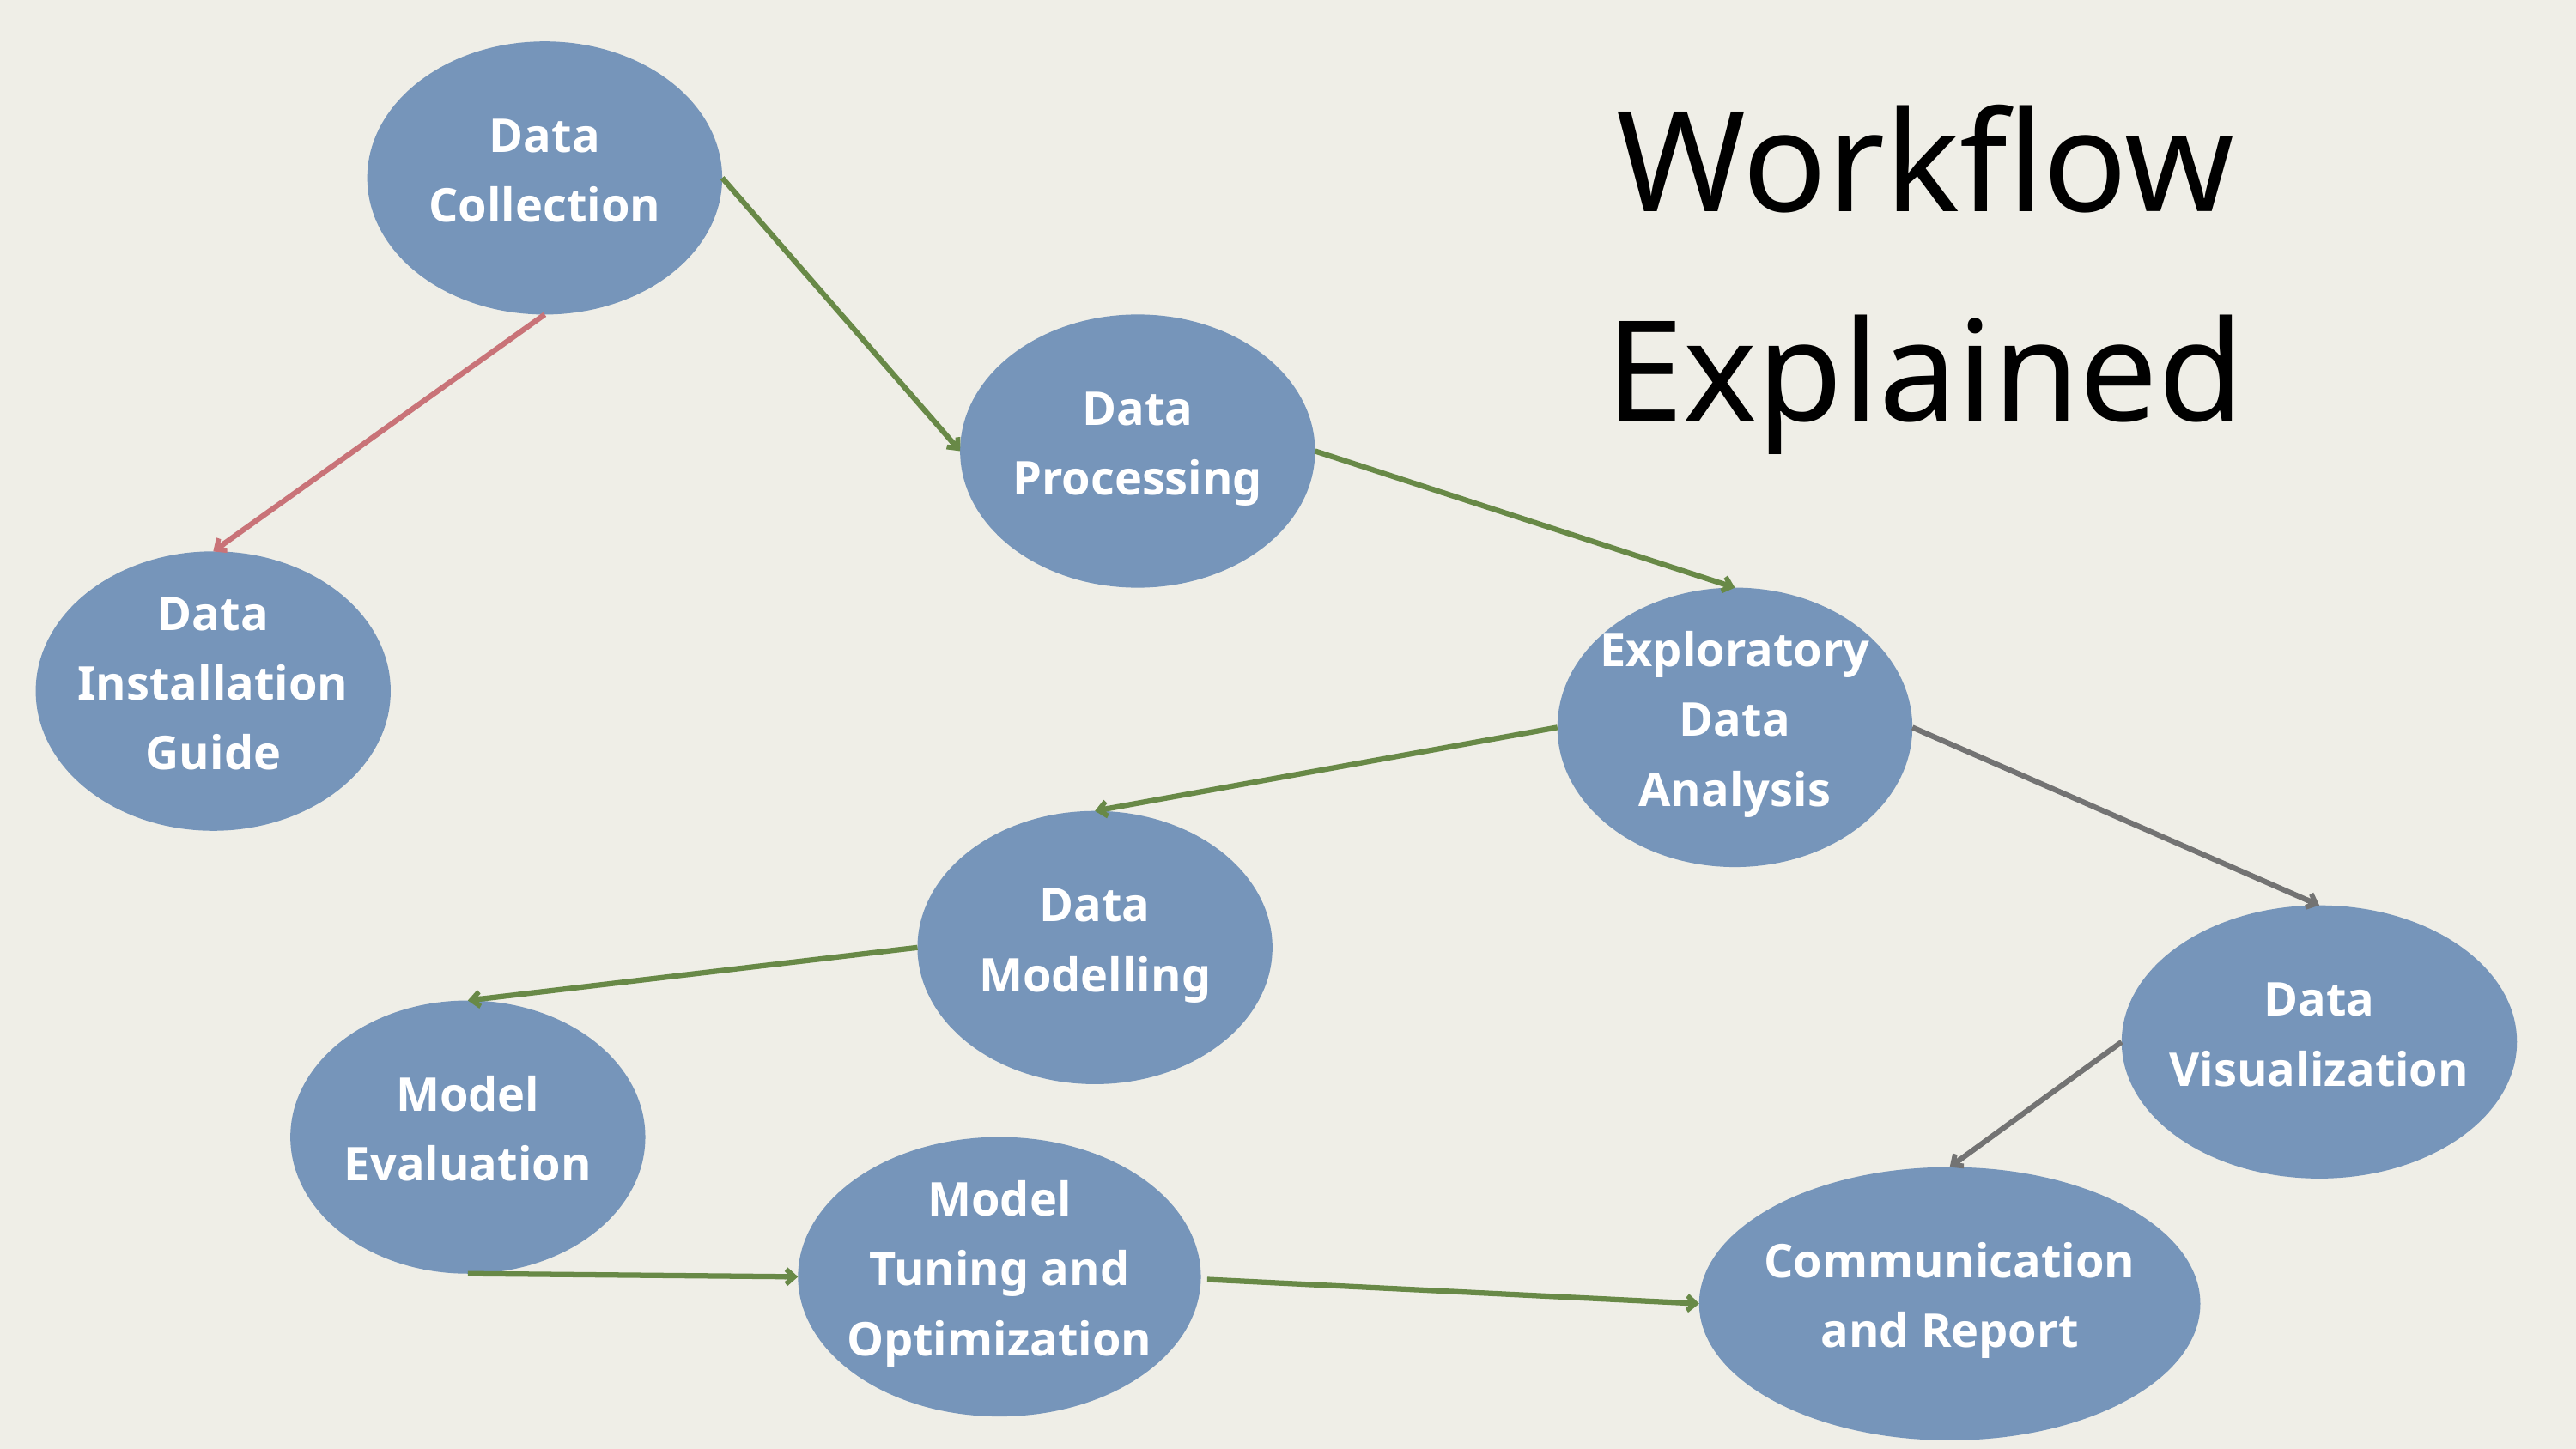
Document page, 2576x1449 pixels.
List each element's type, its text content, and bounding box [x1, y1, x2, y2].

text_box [959, 314, 1315, 588]
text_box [289, 1000, 646, 1274]
text_box Workflow Explained [1315, 30, 2536, 449]
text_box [1557, 587, 1913, 868]
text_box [35, 551, 392, 832]
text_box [367, 40, 723, 315]
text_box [2121, 905, 2518, 1179]
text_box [798, 1137, 1201, 1417]
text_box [1698, 1167, 2201, 1441]
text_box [917, 810, 1273, 1085]
